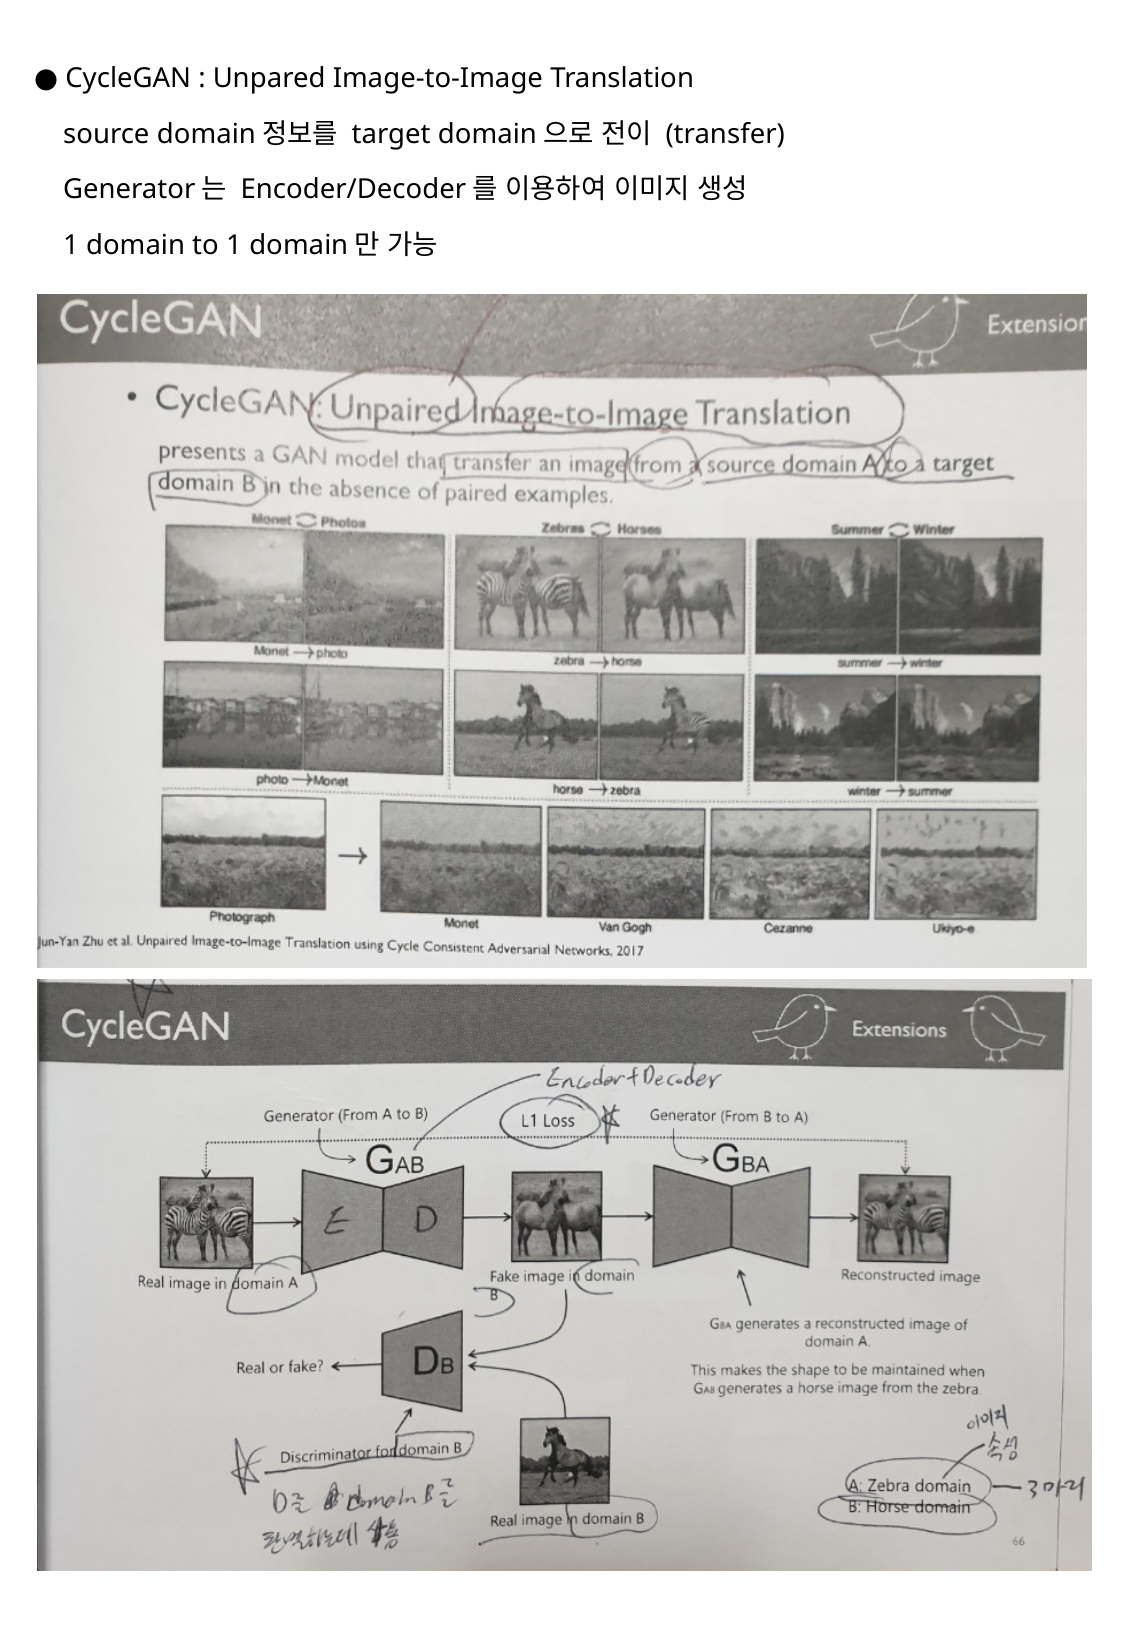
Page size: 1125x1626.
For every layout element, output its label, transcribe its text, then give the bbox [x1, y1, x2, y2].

picture [37, 294, 1087, 968]
text_box ● CycleGAN : Unpared Image-to-Image Translation source domain정보를 target domain으로 전이 (transfer) Generator는 Encoder/Decoder를 이용하여 이미지 생성 1 domain to 1 domain만 가능 [19, 49, 1110, 269]
picture [37, 979, 1092, 1571]
